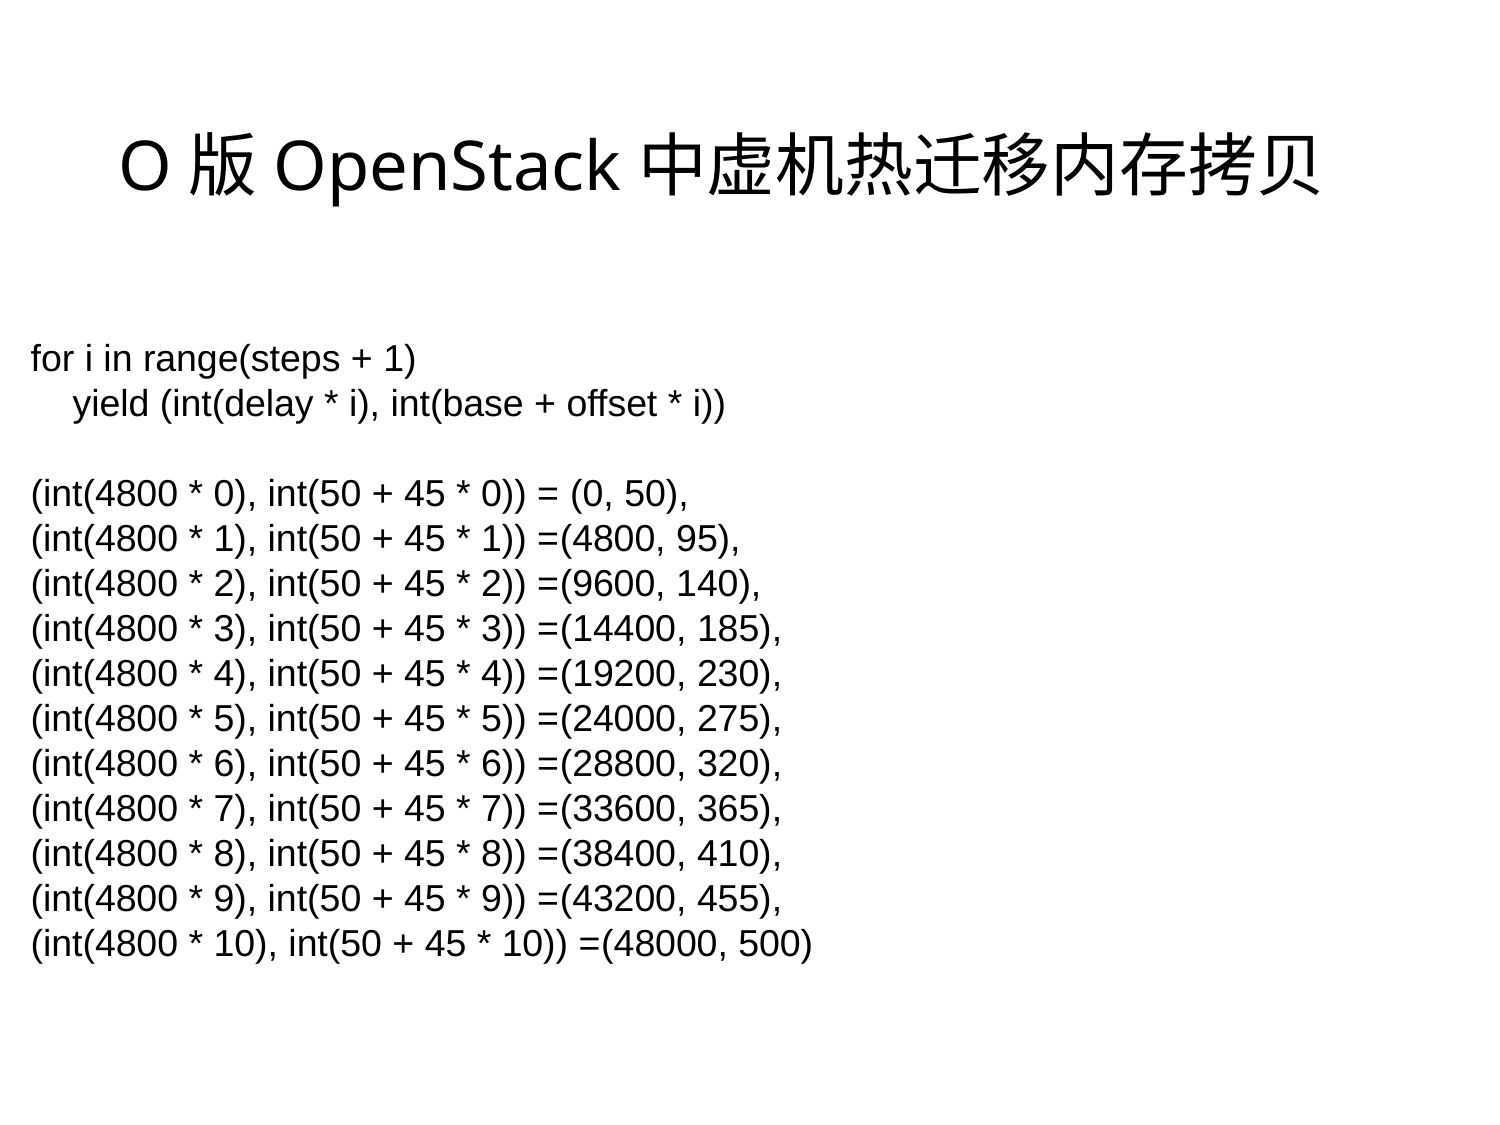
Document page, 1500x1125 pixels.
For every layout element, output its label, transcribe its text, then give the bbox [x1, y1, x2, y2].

title O版OpenStack中虚机热迁移内存拷贝 [103, 59, 1397, 278]
text_box for i in range(steps + 1) yield (int(delay * i), int(base + offset * i)) (int(4800 * 0), int(50 + 45 * 0)) = (0, 50), (int(4800 * 1), int(50 + 45 * 1)) =(4800, 95), (int(4800 * 2), int(50 + 45 * 2)) =(9600, 140), (int(4800 * 3), int(50 + 45 * 3)) =(14400, 185), (int(4800 * 4), int(50 + 45 * 4)) =(19200, 230), (int(4800 * 5), int(50 + 45 * 5)) =(24000, 275), (int(4800 * 6), int(50 + 45 * 6)) =(28800, 320), (int(4800 * 7), int(50 + 45 * 7)) =(33600, 365), (int(4800 * 8), int(50 + 45 * 8)) =(38400, 410), (int(4800 * 9), int(50 + 45 * 9)) =(43200, 455), (int(4800 * 10), int(50 + 45 * 10)) =(48000, 500) [15, 326, 828, 971]
